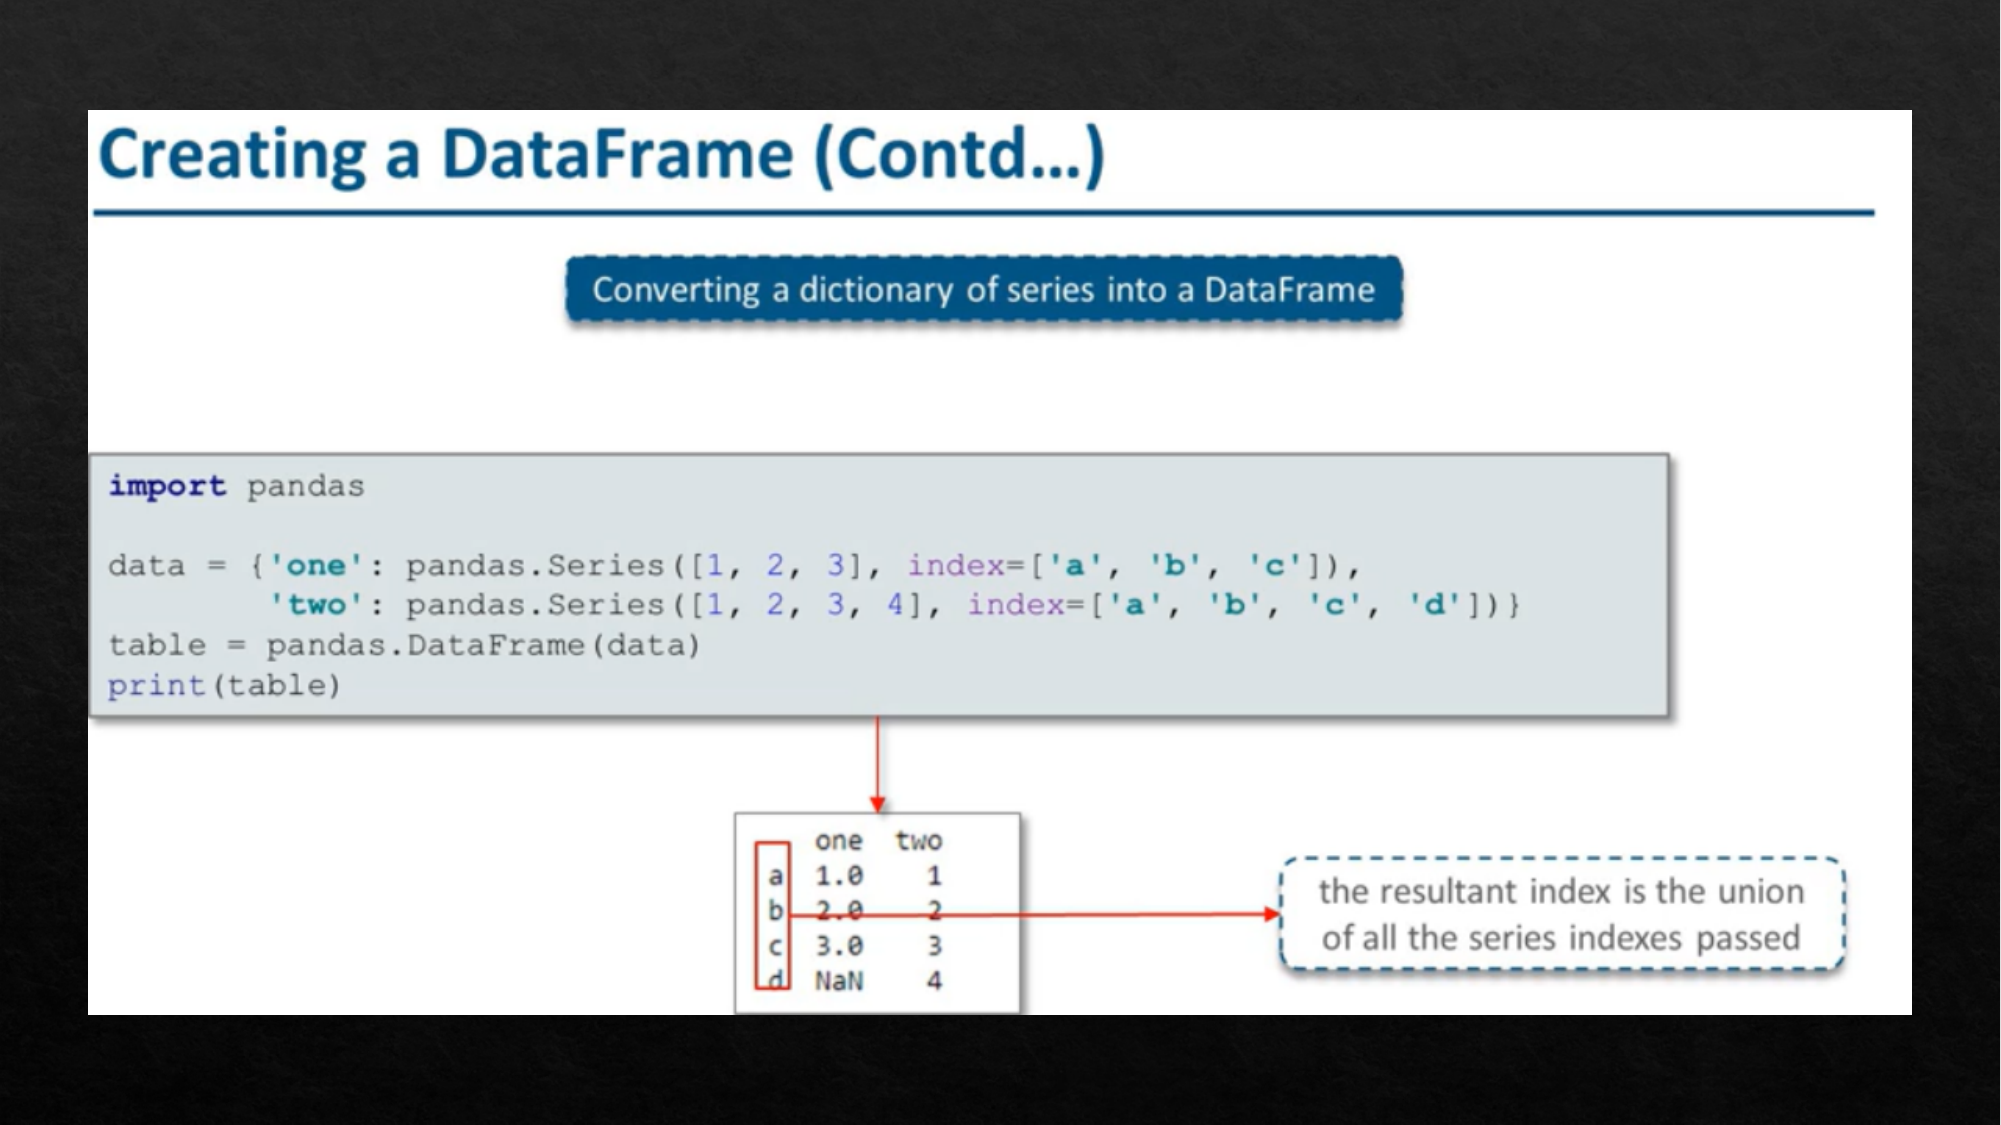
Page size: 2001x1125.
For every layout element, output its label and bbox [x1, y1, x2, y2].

picture [88, 109, 1912, 1016]
